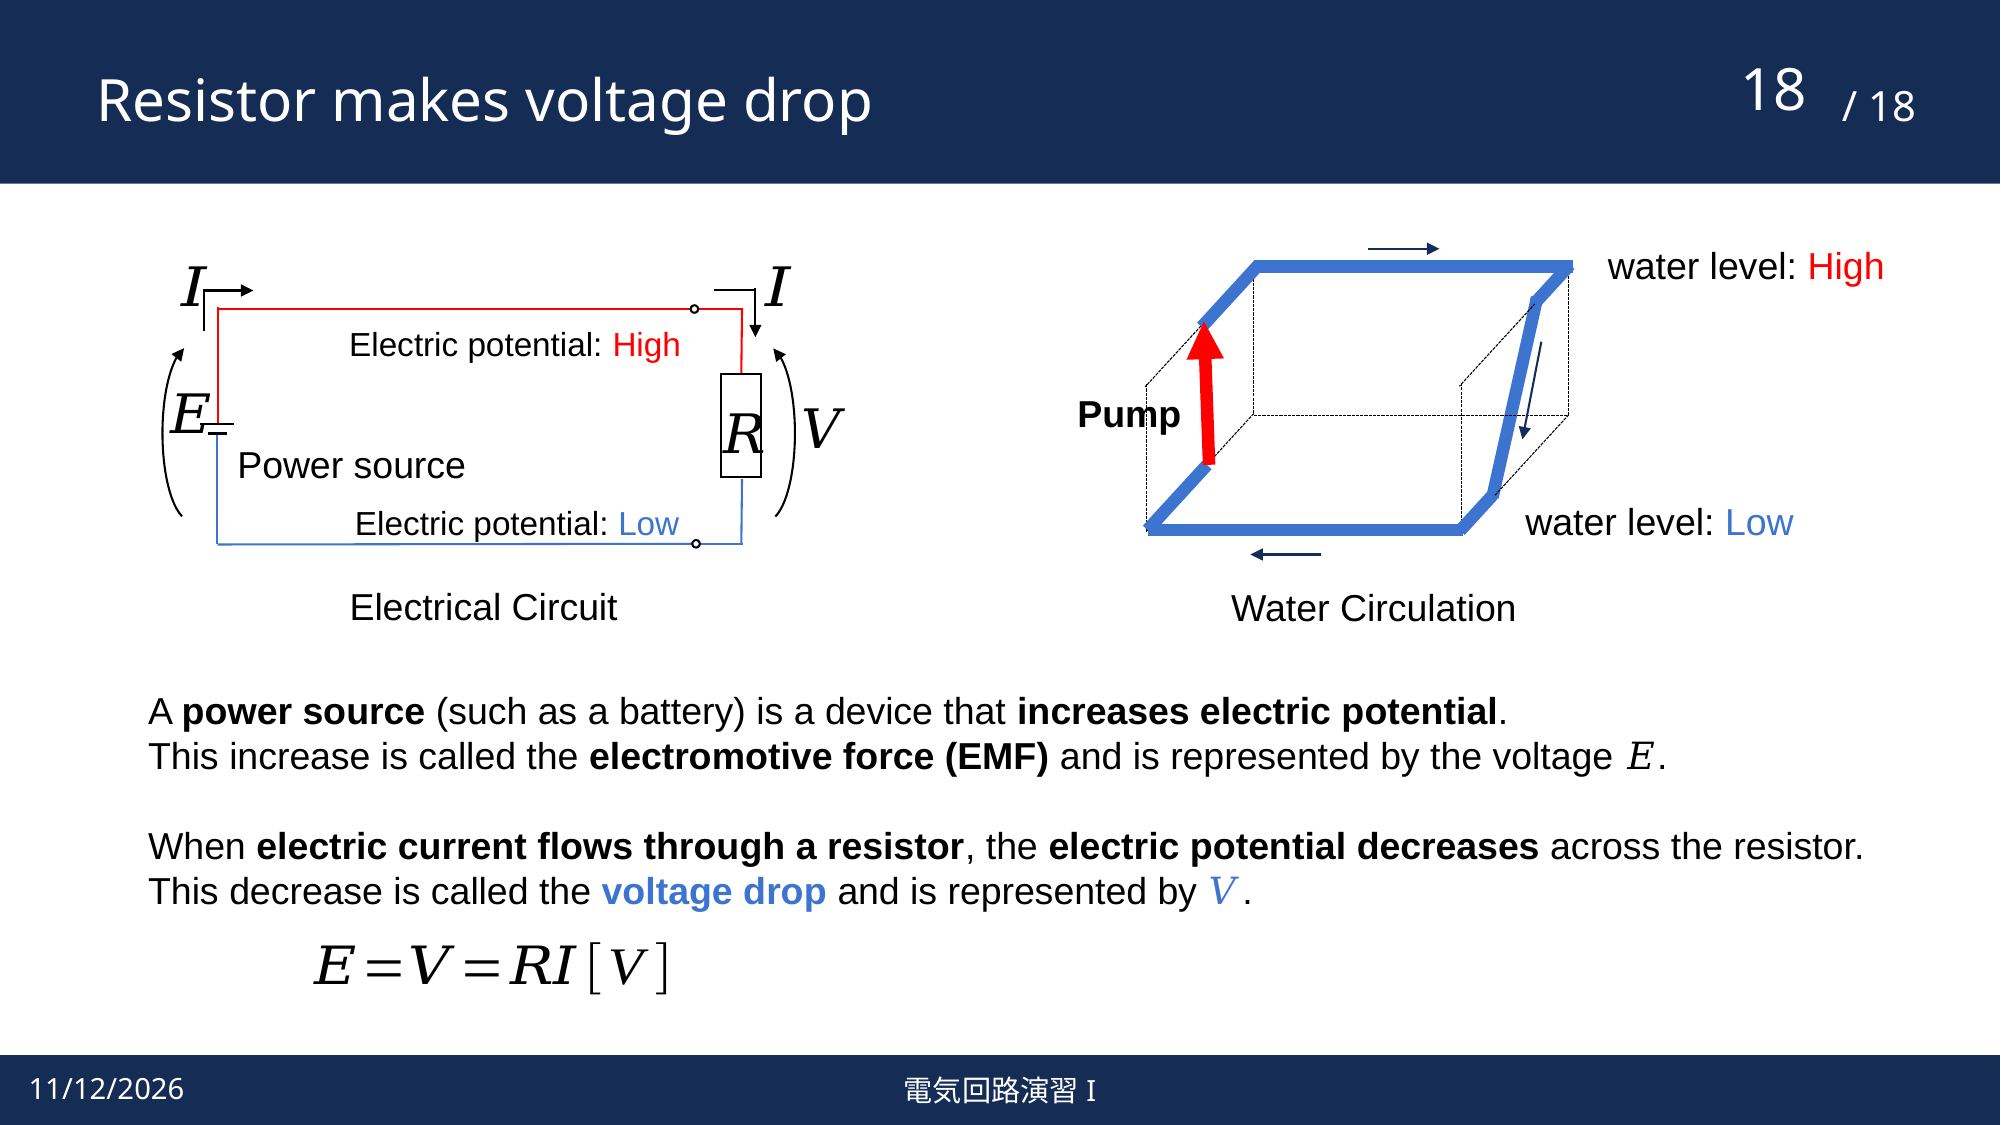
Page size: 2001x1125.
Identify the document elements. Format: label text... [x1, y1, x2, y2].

text_box A power source (such as a battery) is a device that increases electric potential. This increase is called the electromotive force (EMF) and is represented by the voltage 𝐸. When electric current flows through a resistor, the electric potential decreases across the resistor. This decrease is called the voltage drop and is represented by 𝑉. [133, 679, 1888, 920]
title Resistor makes voltage drop [81, 11, 1578, 184]
slide_number 17 [1614, 42, 1822, 142]
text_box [162, 258, 849, 636]
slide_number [13, 1059, 414, 1120]
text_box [1059, 234, 1902, 637]
